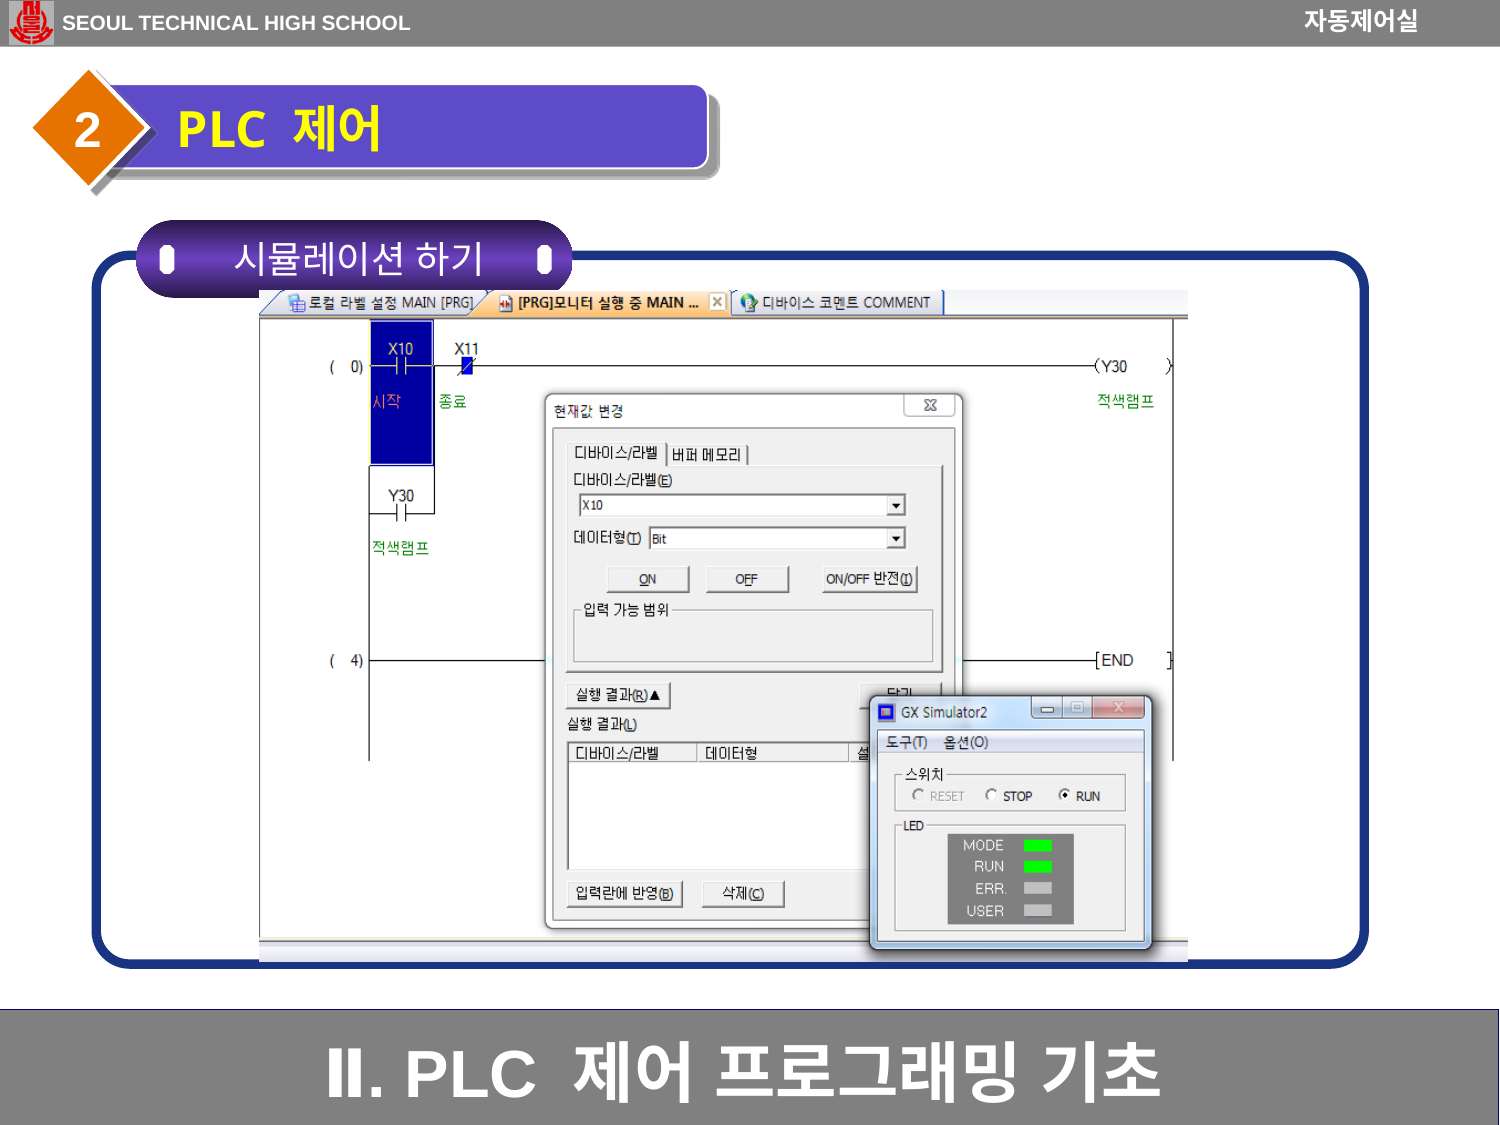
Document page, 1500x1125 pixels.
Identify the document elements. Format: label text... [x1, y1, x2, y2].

text_box [159, 245, 175, 274]
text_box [29, 66, 709, 190]
text_box [136, 219, 573, 298]
text_box [538, 245, 552, 274]
text_box [560, 255, 1365, 965]
text_box [96, 255, 255, 965]
text_box 시뮬레이션 하기 [181, 228, 538, 289]
picture [9, 1, 54, 45]
picture [259, 290, 1188, 962]
